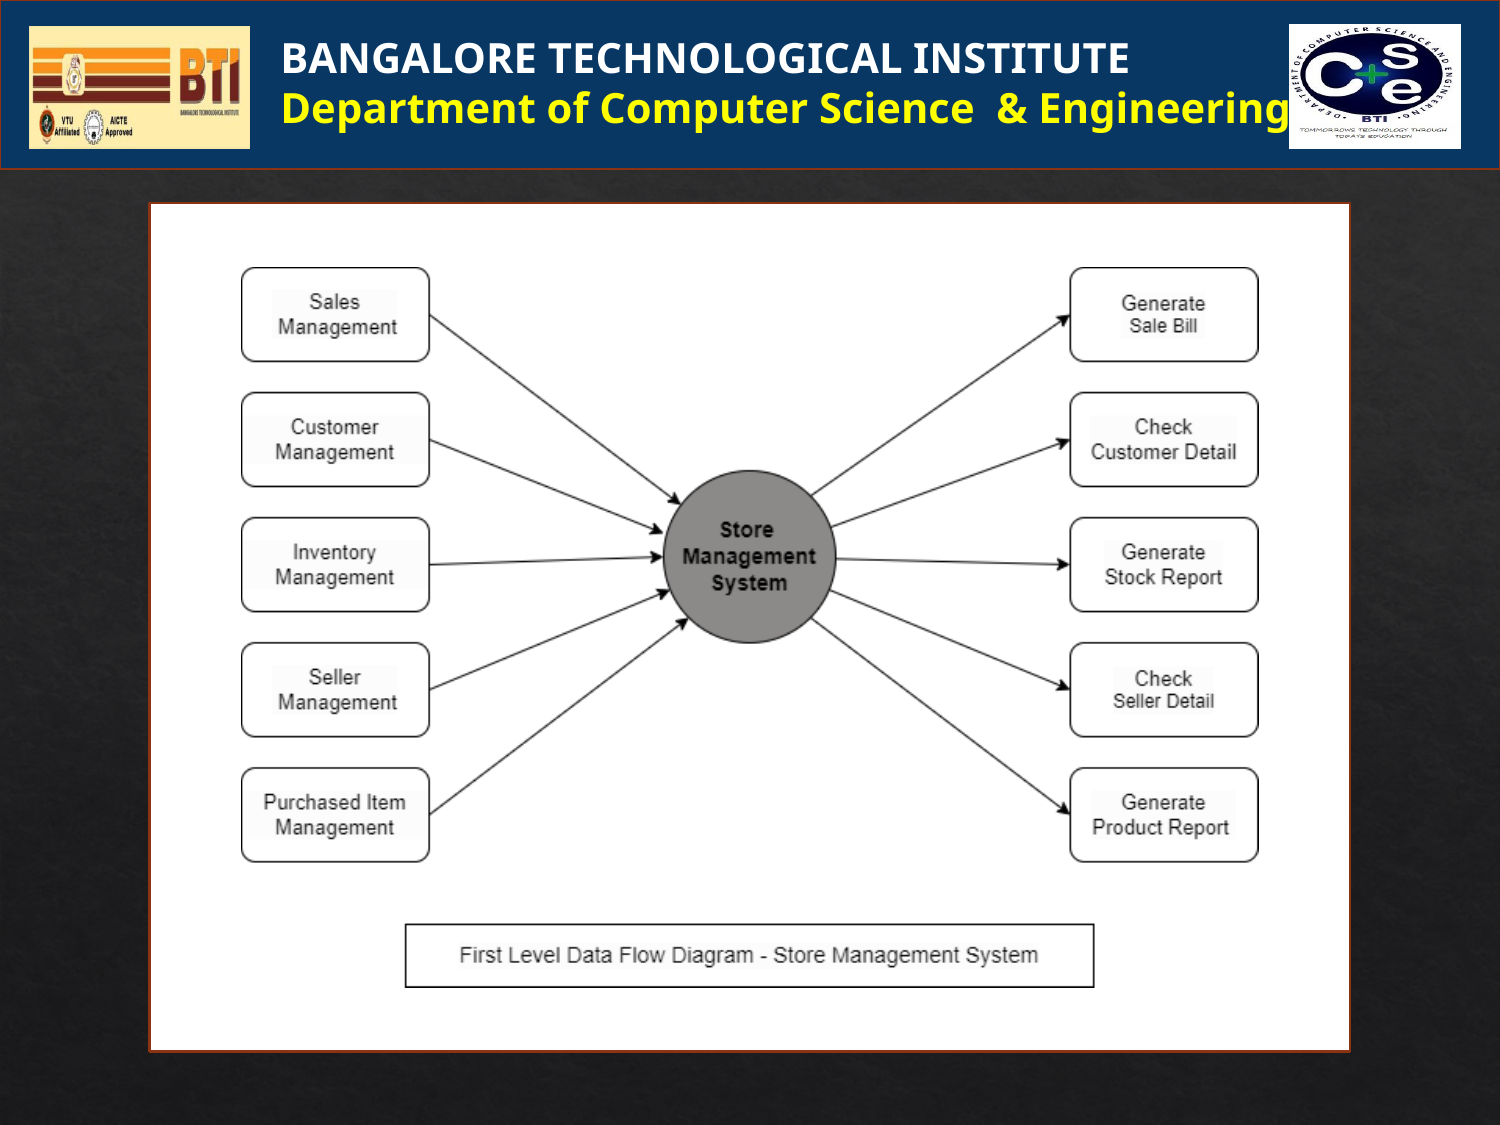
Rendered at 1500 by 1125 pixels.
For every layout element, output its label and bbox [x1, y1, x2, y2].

text_box [148, 209, 1351, 1053]
picture [241, 266, 1259, 988]
text_box [0, 0, 1500, 199]
